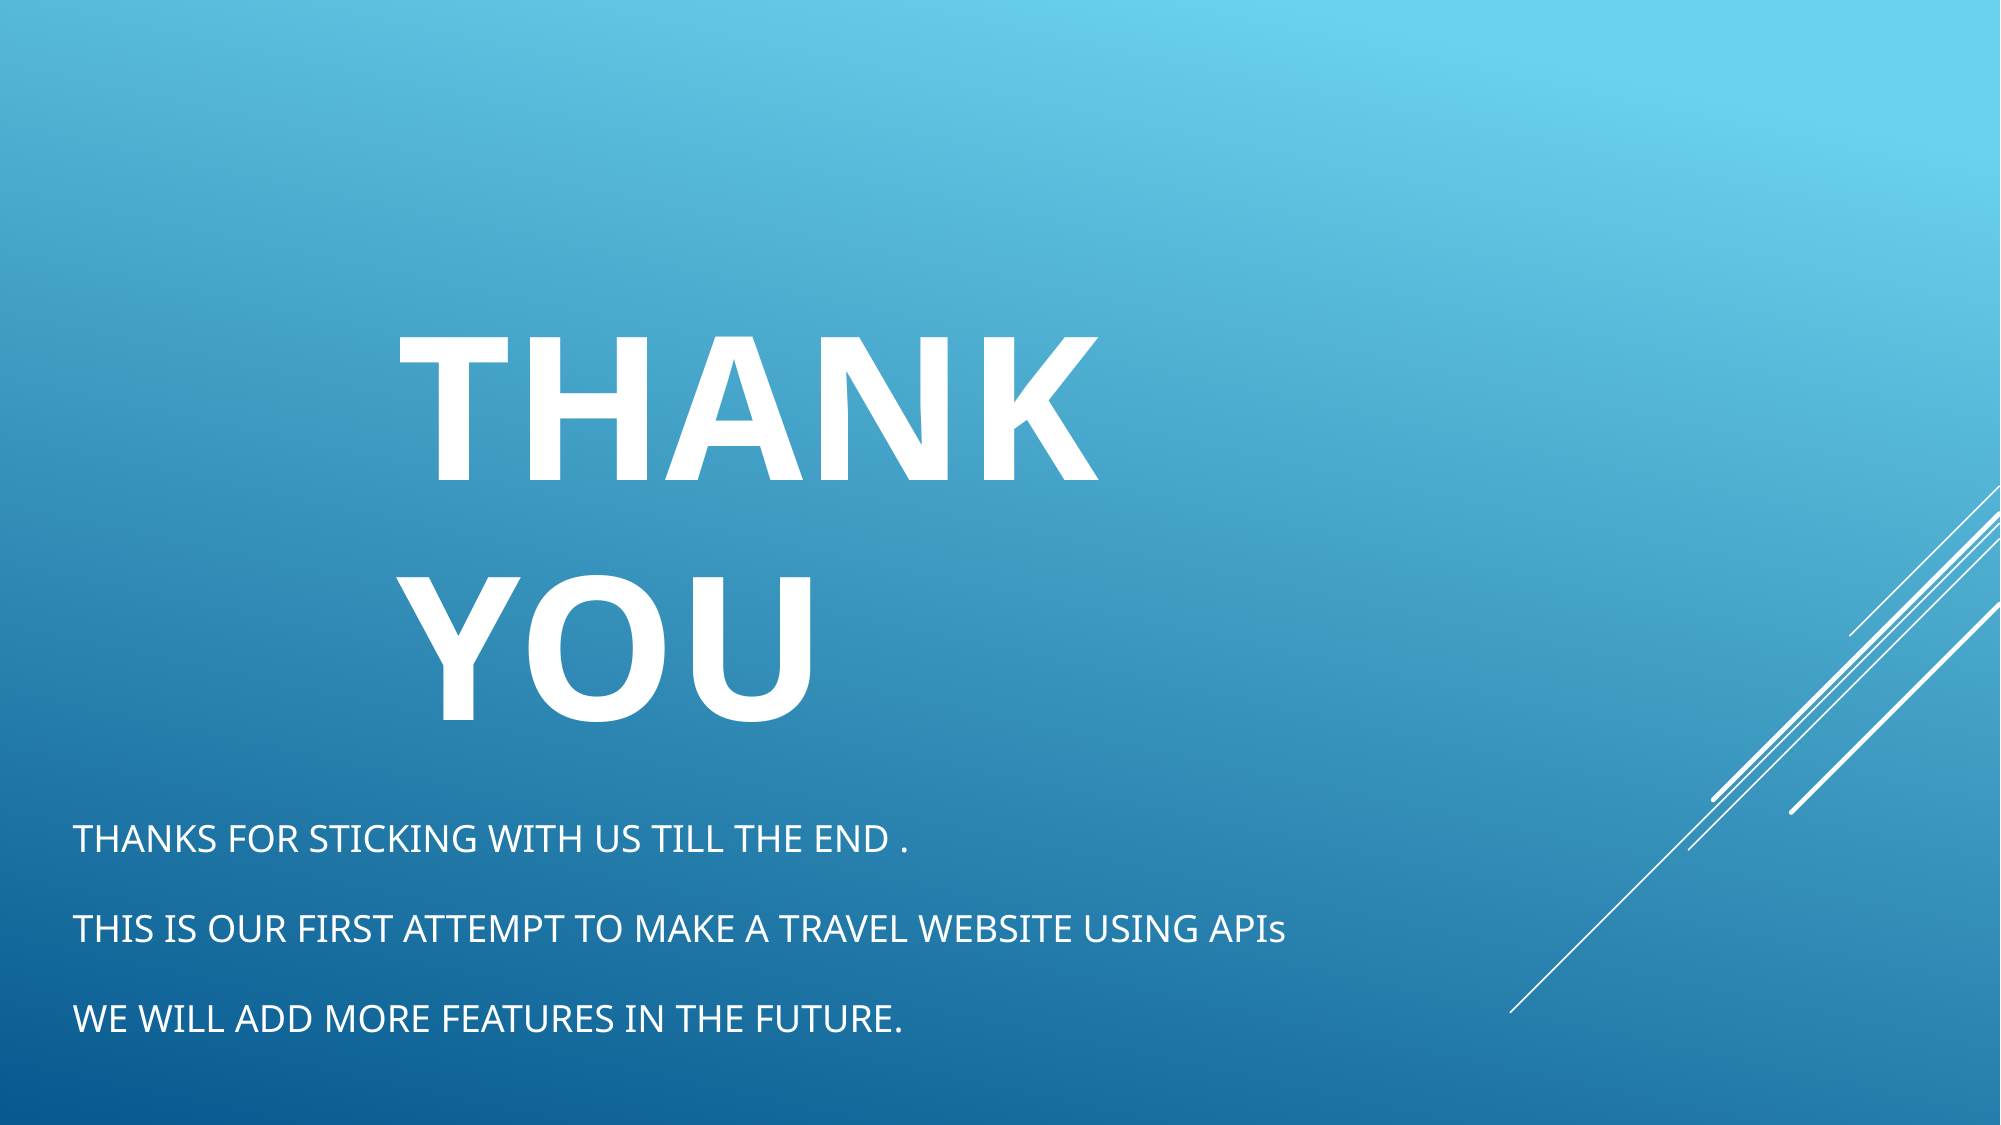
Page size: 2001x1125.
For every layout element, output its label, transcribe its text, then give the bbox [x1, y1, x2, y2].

text_box THANKS FOR STICKING WITH US TILL THE END . THIS IS OUR FIRST ATTEMPT TO MAKE A TRAVEL WEBSITE USING APIs WE WILL ADD MORE FEATURES IN THE FUTURE. [57, 807, 1820, 1048]
text_box THANK YOU [382, 273, 1591, 768]
